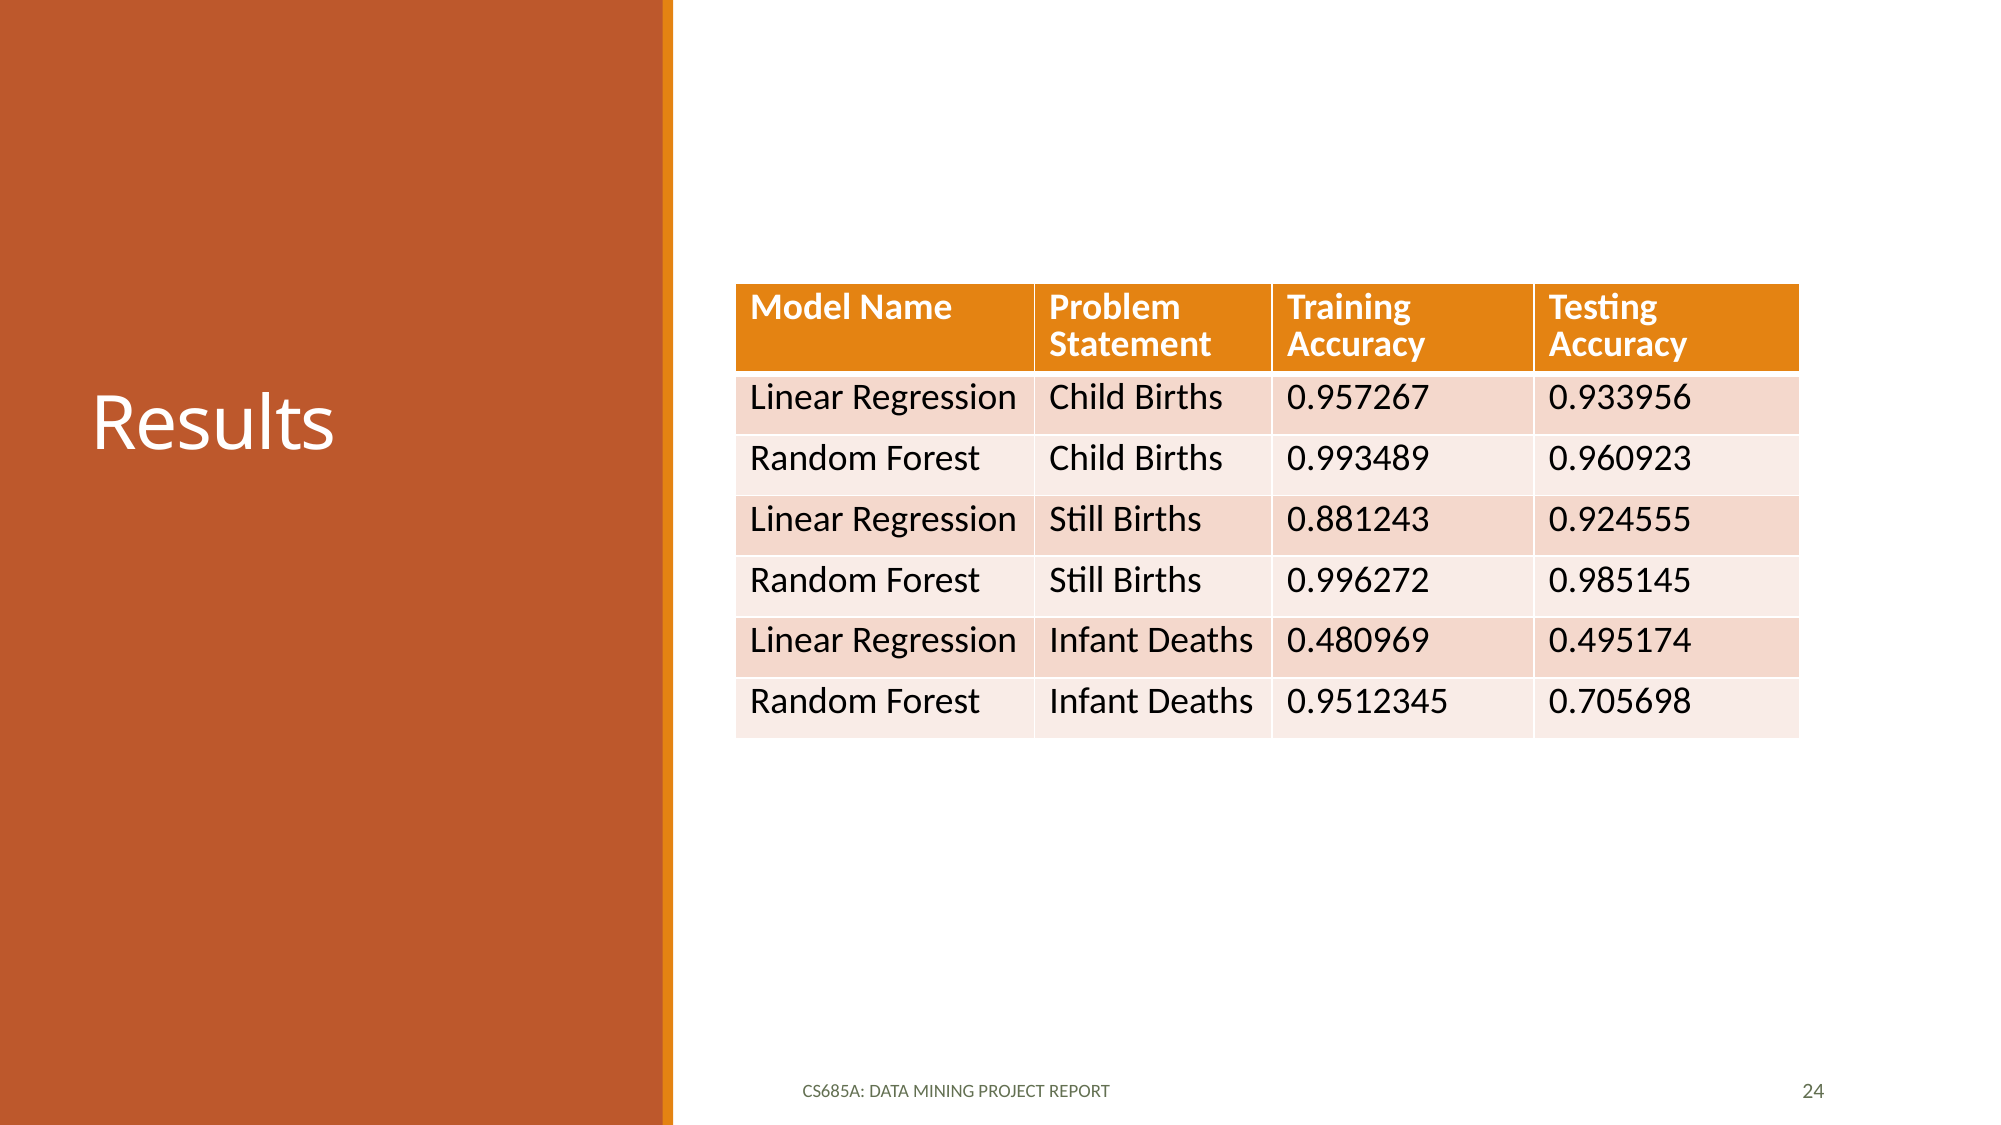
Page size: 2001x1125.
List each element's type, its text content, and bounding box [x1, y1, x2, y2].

table_header Training Accuracy [1273, 284, 1533, 371]
table_cell 0.495174 [1535, 618, 1799, 677]
table_cell 0.933956 [1535, 377, 1799, 434]
footer CS685A: Data Mining Project Report [787, 1059, 1550, 1120]
table_cell Random Forest [736, 557, 1034, 616]
table_header Problem Statement [1035, 284, 1271, 371]
table_cell Child Births [1035, 436, 1271, 495]
table_cell 0.960923 [1535, 436, 1799, 495]
table_cell 0.993489 [1273, 436, 1533, 495]
table_cell 0.996272 [1273, 557, 1533, 616]
title Results [75, 97, 600, 473]
table_cell 0.9512345 [1273, 679, 1533, 738]
slide_number 24 [1624, 1059, 1840, 1120]
table_header Model Name [736, 284, 1034, 371]
table_cell 0.924555 [1535, 496, 1799, 555]
table_cell Random Forest [736, 436, 1034, 495]
table_cell Linear Regression [736, 618, 1034, 677]
table_cell Linear Regression [736, 496, 1034, 555]
table_cell 0.957267 [1273, 377, 1533, 434]
table_cell 0.985145 [1535, 557, 1799, 616]
table_header Testing Accuracy [1535, 284, 1799, 371]
table_cell Linear Regression [736, 377, 1034, 434]
table_cell Child Births [1035, 377, 1271, 434]
table_cell 0.480969 [1273, 618, 1533, 677]
table_cell Infant Deaths [1035, 618, 1271, 677]
table_cell 0.705698 [1535, 679, 1799, 738]
table_cell Still Births [1035, 496, 1271, 555]
table_cell Still Births [1035, 557, 1271, 616]
table_cell Infant Deaths [1035, 679, 1271, 738]
table_cell Random Forest [736, 679, 1034, 738]
table_cell 0.881243 [1273, 496, 1533, 555]
